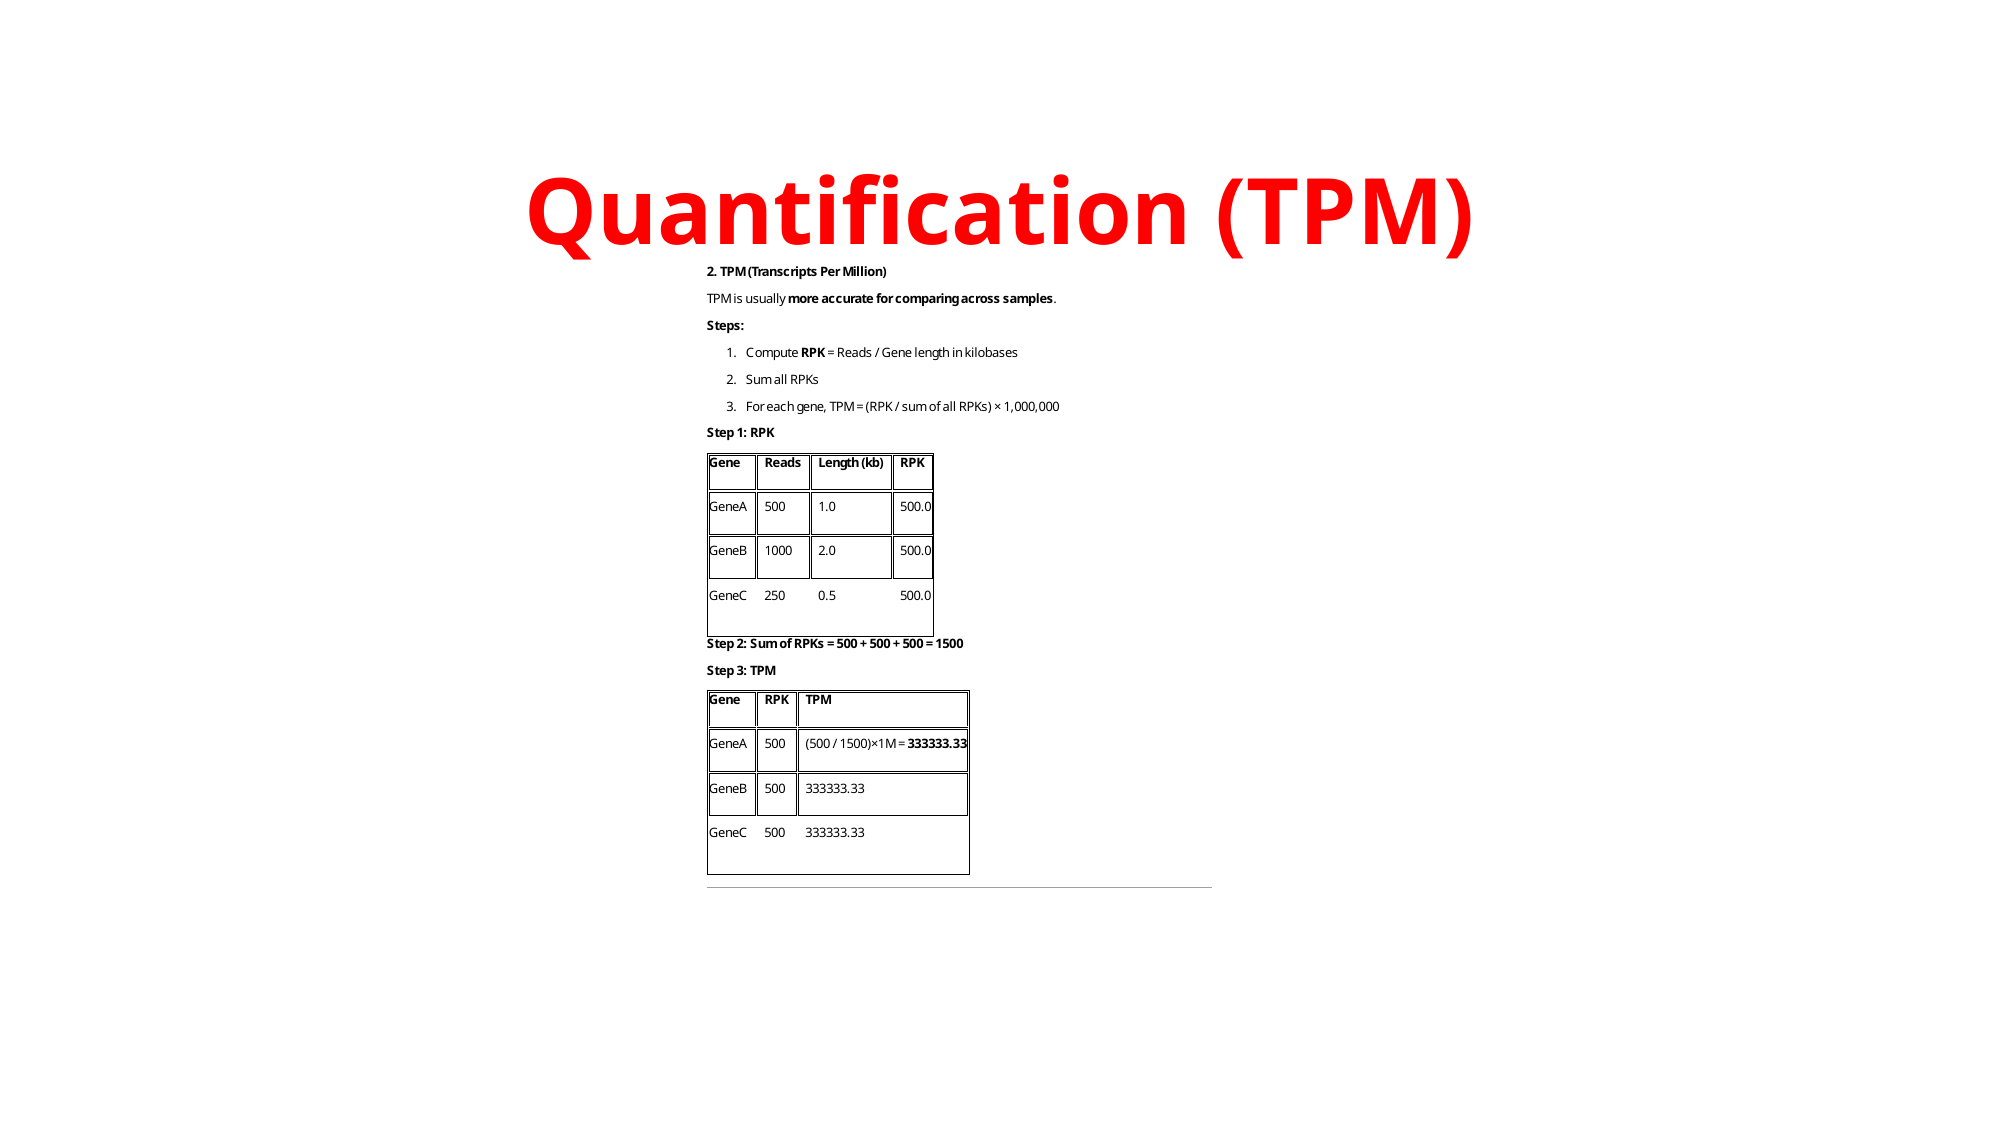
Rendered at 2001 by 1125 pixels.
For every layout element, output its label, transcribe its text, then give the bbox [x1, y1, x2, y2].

title Quantification (TPM) [353, 133, 1647, 297]
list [706, 263, 1214, 902]
